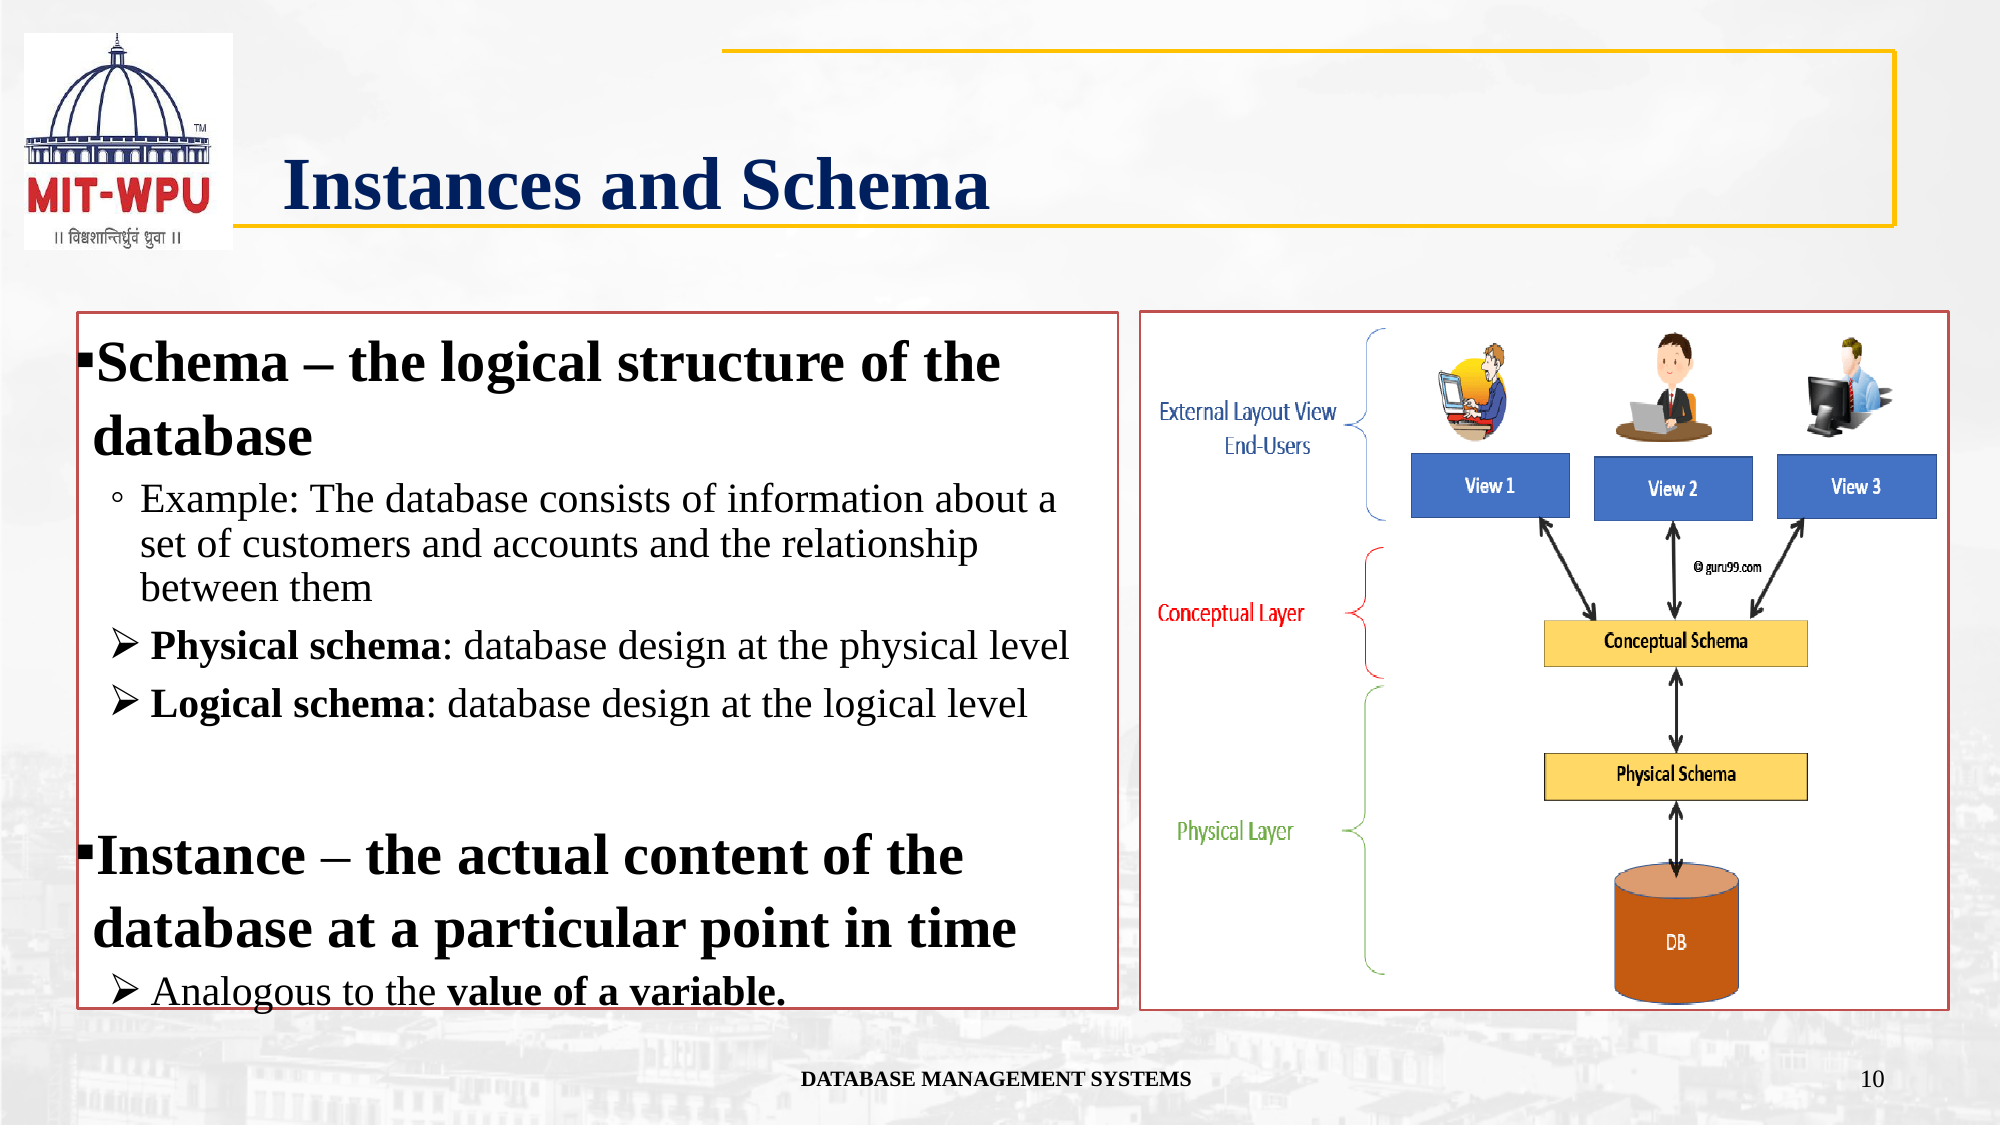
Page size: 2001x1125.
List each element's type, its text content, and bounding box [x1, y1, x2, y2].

picture [0, 0, 2000, 1125]
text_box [77, 312, 1119, 1009]
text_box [1139, 311, 1949, 1011]
slide_number ‹#› [1853, 1057, 1894, 1125]
title Instances and Schema [106, 38, 1902, 323]
footer DATABASE MANAGEMENT SYSTEMS [798, 1059, 1202, 1125]
